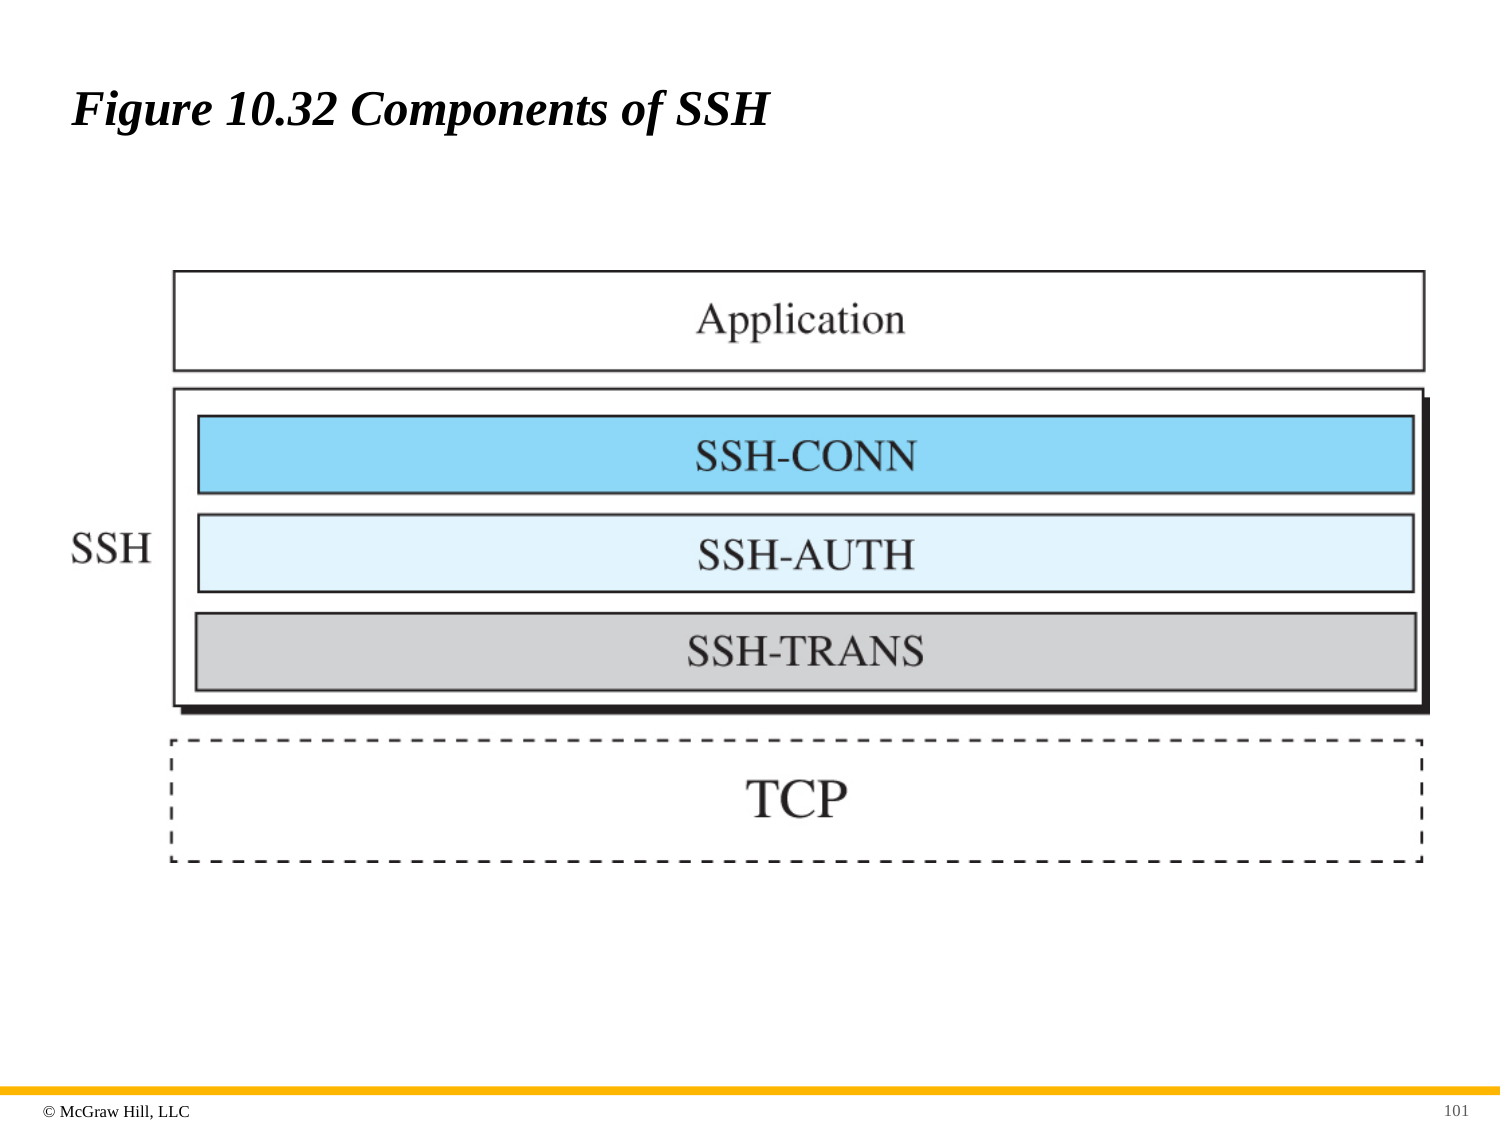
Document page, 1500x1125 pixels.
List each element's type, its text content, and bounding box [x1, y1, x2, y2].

slide_number 101 [1418, 1096, 1477, 1123]
title Figure 10.32 Components of SSH [56, 50, 1444, 162]
picture [70, 270, 1430, 863]
